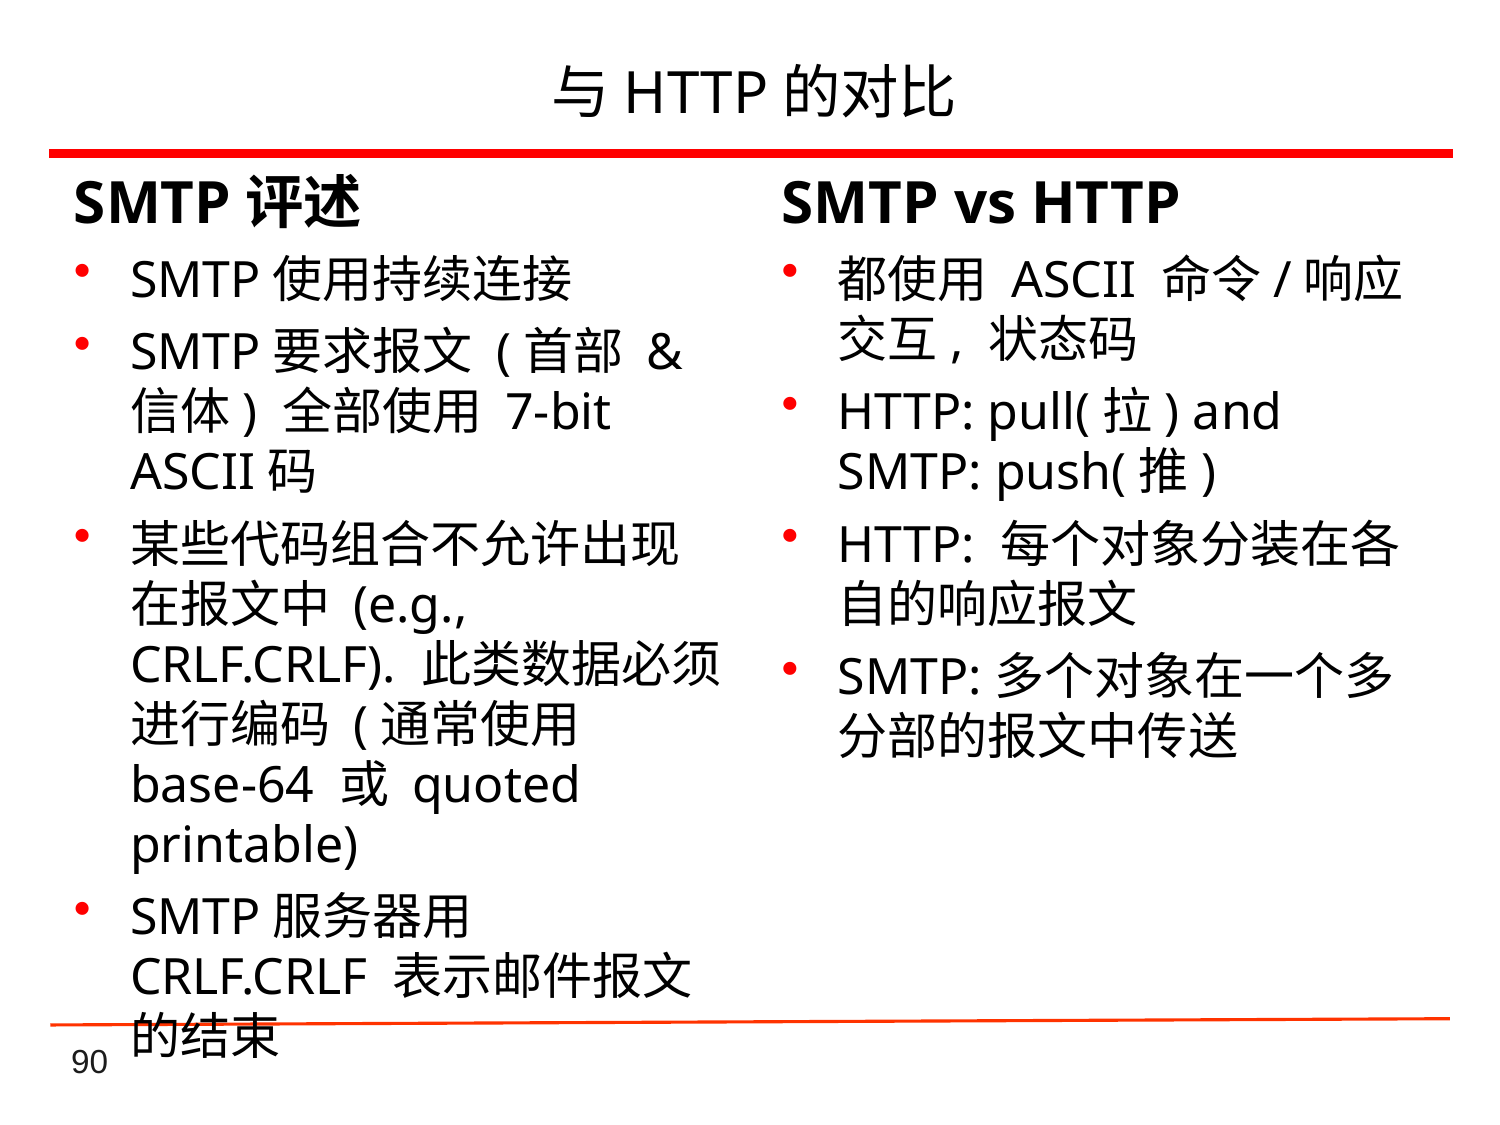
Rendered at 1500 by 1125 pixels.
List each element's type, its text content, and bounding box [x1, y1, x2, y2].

list SMTP vs HTTP 都使用 ASCII 命令/响应交互, 状态码 HTTP: pull(拉) and SMTP: push(推) HTTP: 每个对象分装在各自的响应报文 SMTP:多个对象在一个多分部的报文中传送 [766, 170, 1450, 1016]
list SMTP评述 SMTP使用持续连接 SMTP要求报文 (首部 & 信体) 全部使用 7-bit ASCII码 某些代码组合不允许出现在报文中 (e.g., CRLF.CRLF). 此类数据必须进行编码 (通常使用 base-64 或 quoted printable) SMTP服务器用 CRLF.CRLF 表示邮件报文的结束 [58, 170, 742, 1016]
title 与HTTP的对比 [52, 37, 1457, 143]
